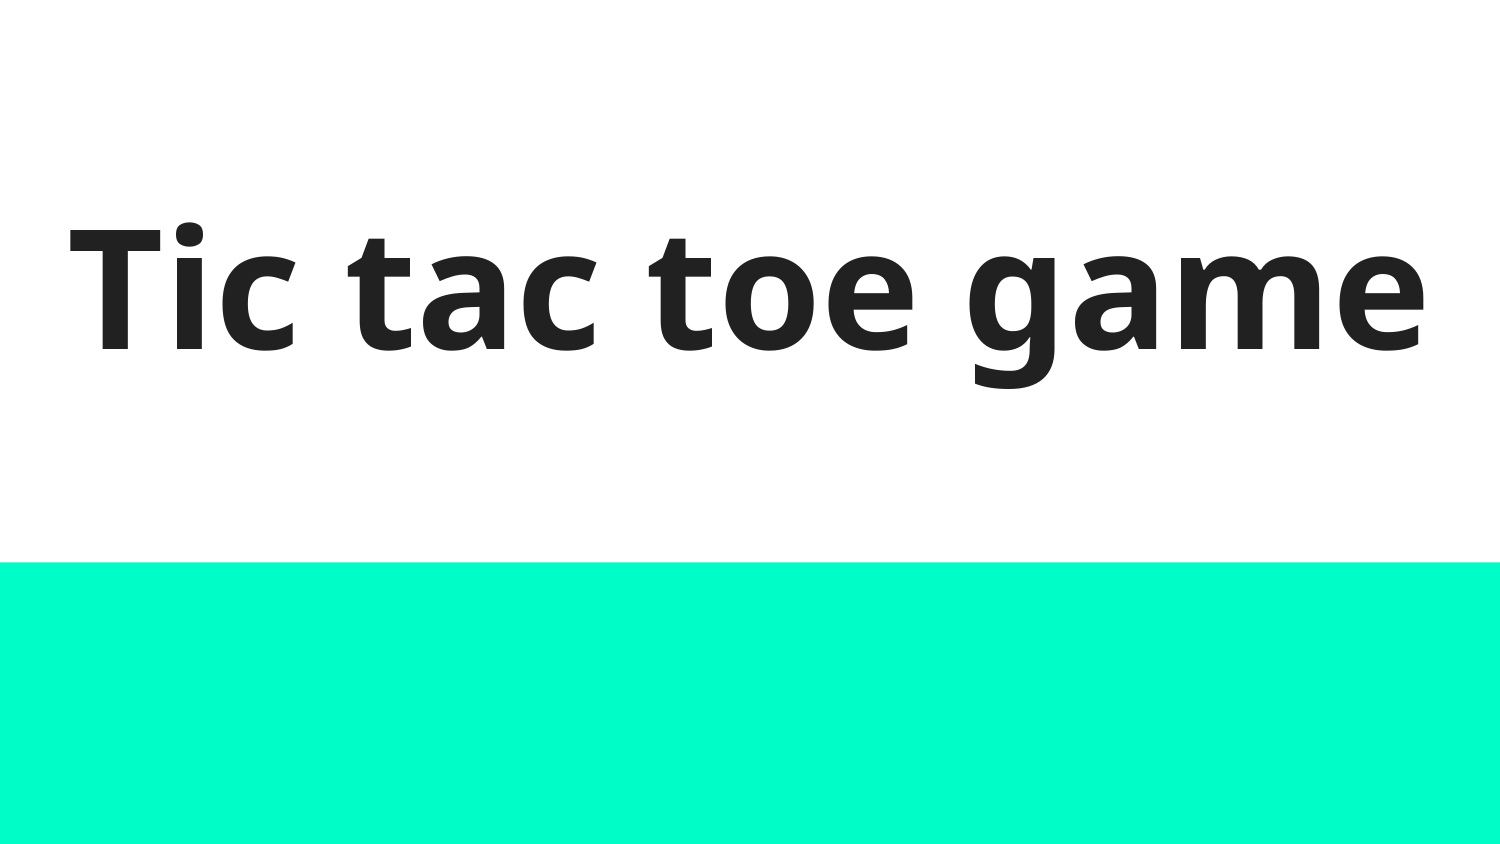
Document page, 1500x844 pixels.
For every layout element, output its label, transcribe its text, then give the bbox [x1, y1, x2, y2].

title Tic tac toe game [51, 64, 1449, 506]
